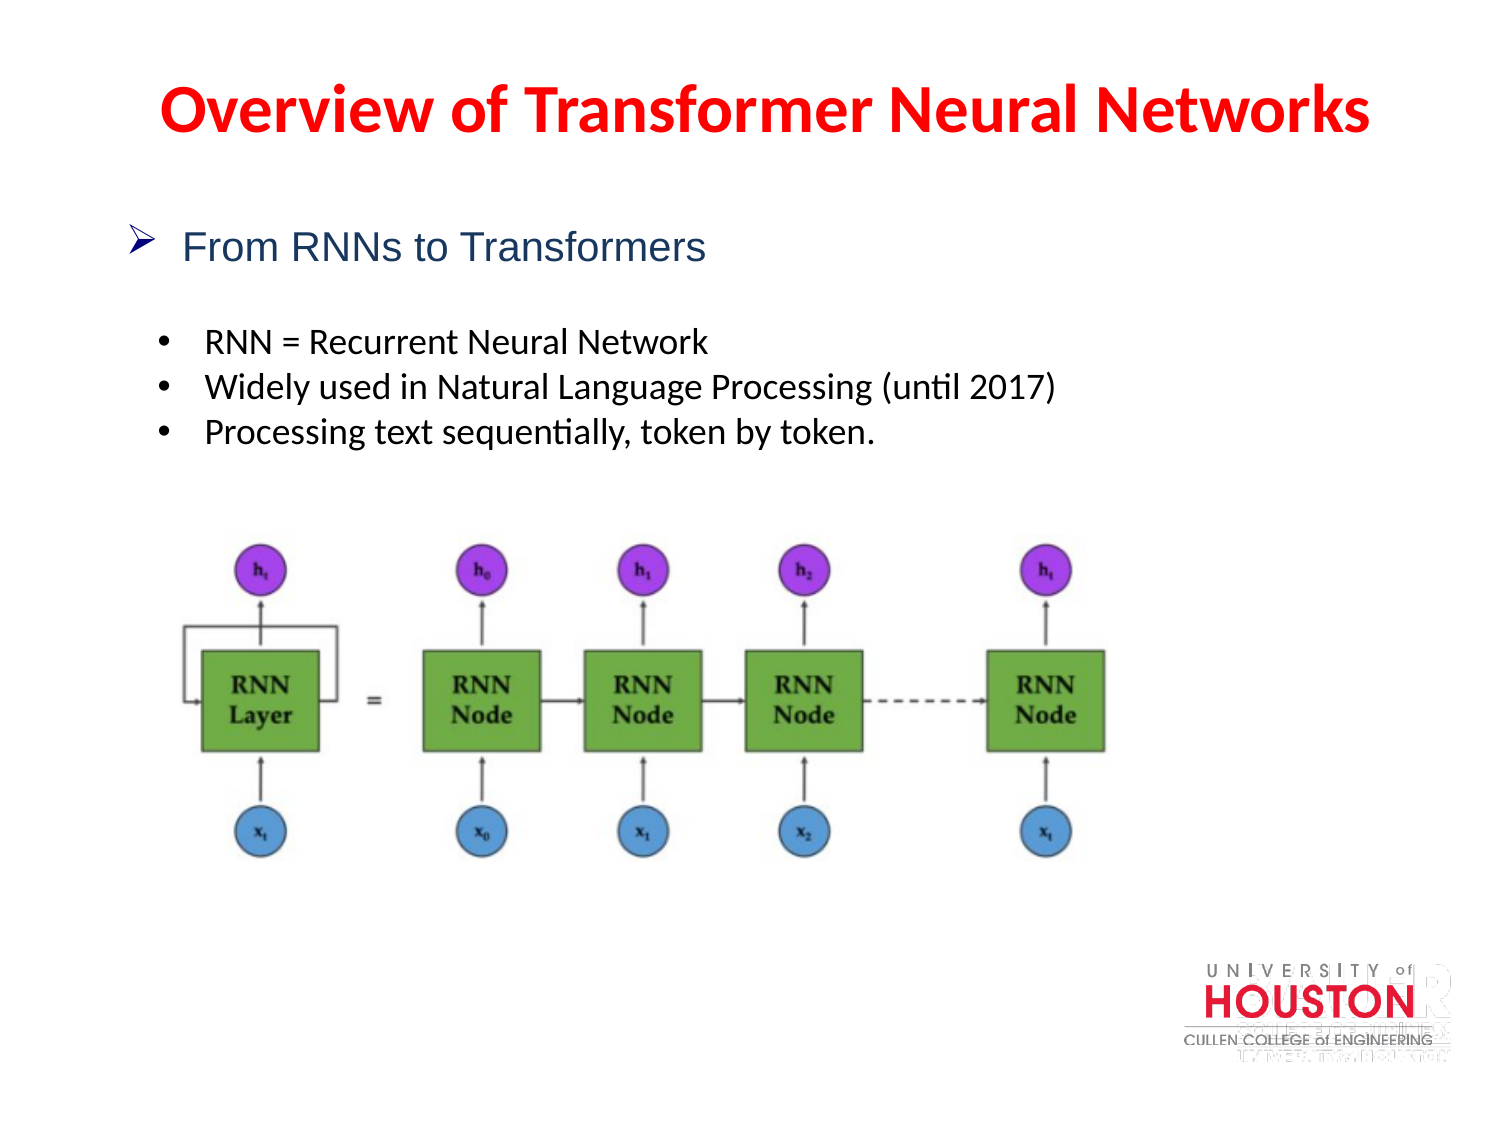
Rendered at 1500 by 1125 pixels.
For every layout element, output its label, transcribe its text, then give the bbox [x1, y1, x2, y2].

text_box From RNNs to Transformers [110, 212, 737, 286]
picture [1183, 963, 1452, 1062]
text_box Overview of Transformer Neural Networks [143, 56, 1390, 164]
picture [142, 519, 1125, 905]
text_box RNN = Recurrent Neural Network Widely used in Natural Language Processing (until 2017) Processing text sequentially, token by token. [143, 310, 1215, 460]
